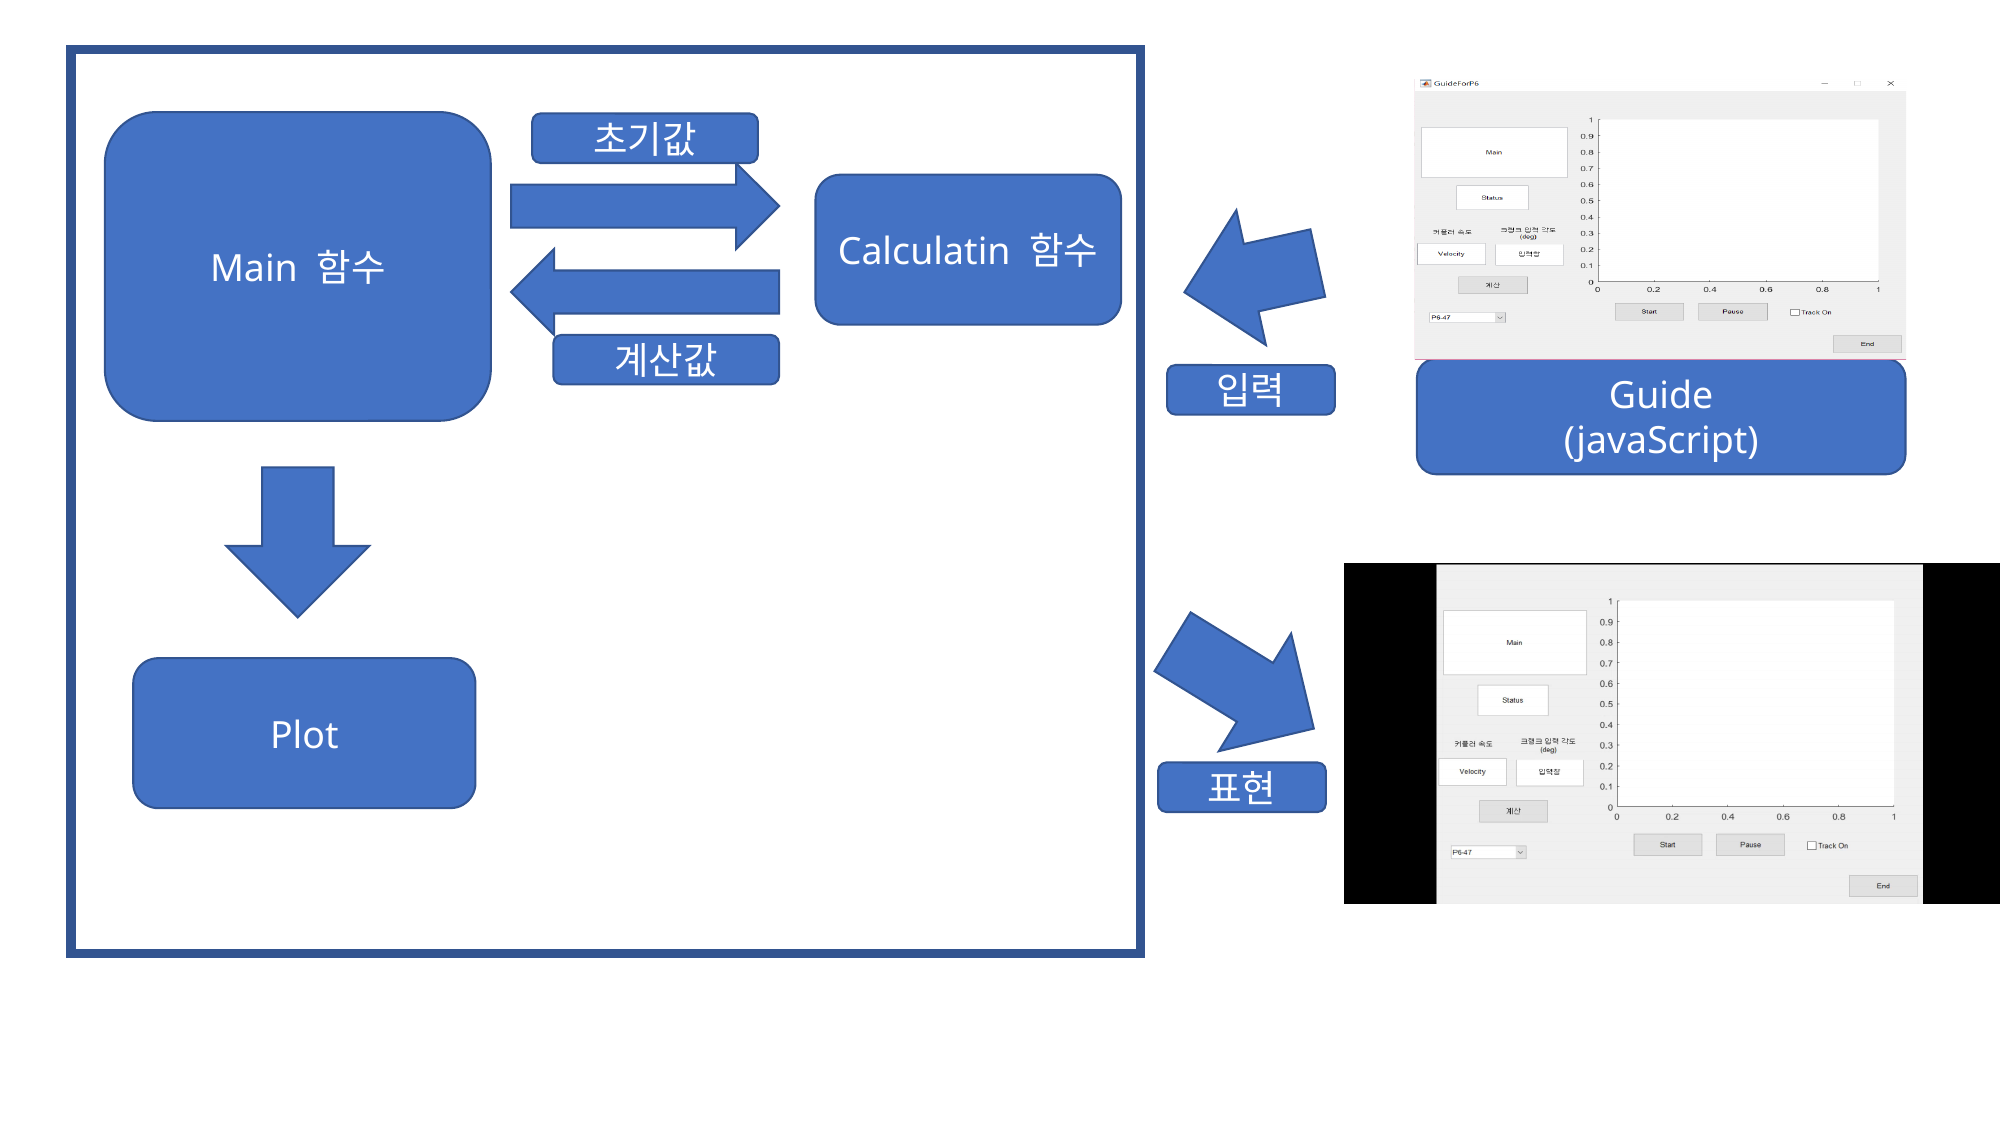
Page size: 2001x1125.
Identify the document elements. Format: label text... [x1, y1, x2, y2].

text_box [70, 49, 1142, 954]
text_box [1153, 610, 1316, 753]
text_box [1343, 562, 2000, 905]
text_box 입력 [1166, 363, 1336, 416]
text_box Guide (javaScript) [1415, 360, 1907, 476]
text_box 표현 [1157, 761, 1327, 814]
text_box [1183, 207, 1327, 348]
picture [1414, 79, 1907, 360]
